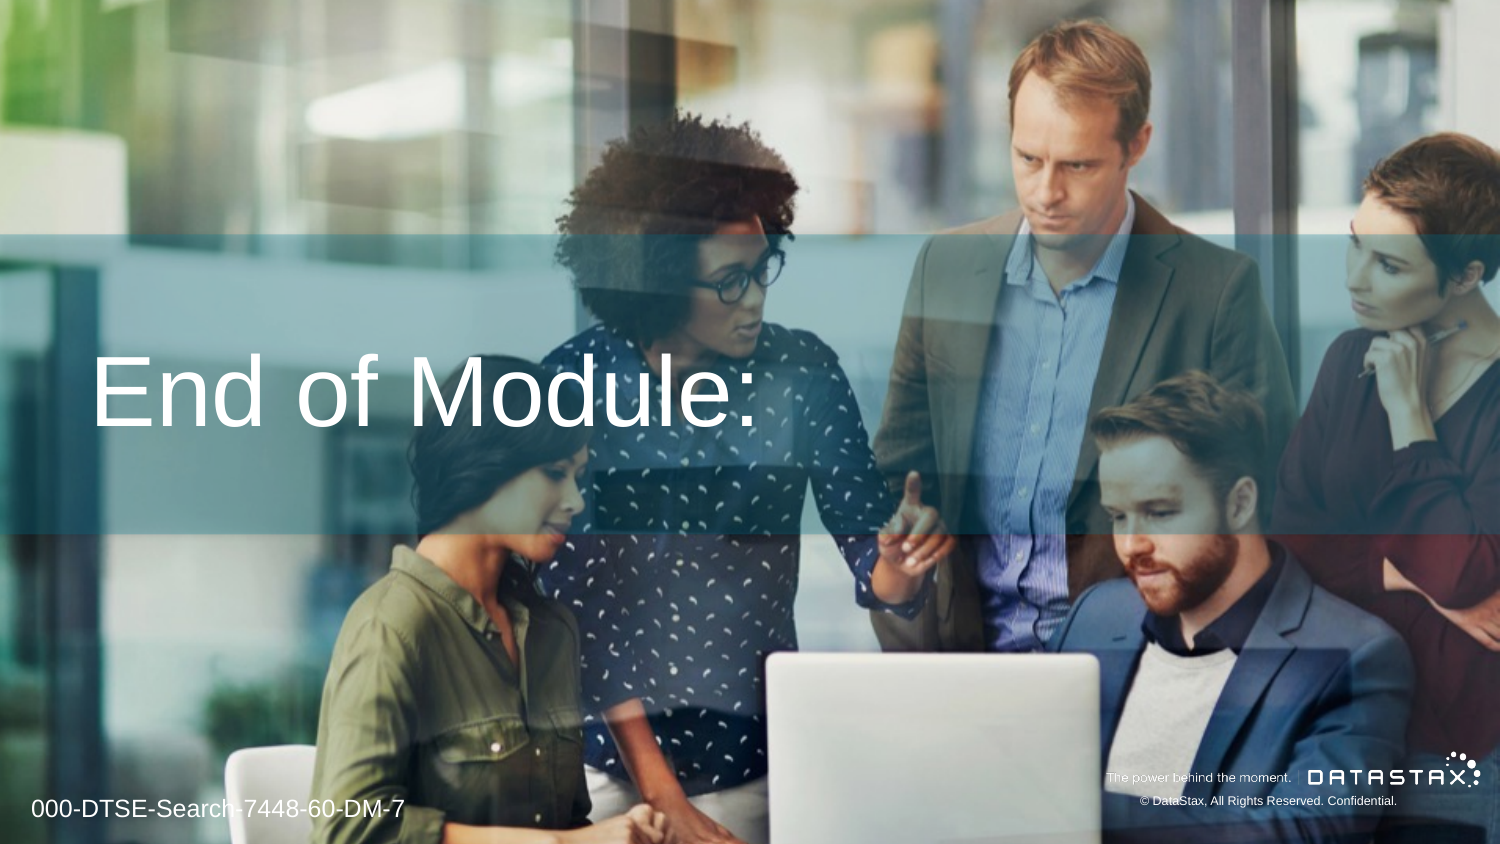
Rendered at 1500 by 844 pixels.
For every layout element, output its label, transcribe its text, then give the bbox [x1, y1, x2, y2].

title End of Module: [75, 316, 1425, 457]
picture [0, 0, 1500, 844]
slide_number © DataStax, All Rights Reserved. Confidential. [1125, 785, 1463, 817]
slide_number 000-DTSE-Search-7448-60-DM-7 [16, 785, 720, 831]
